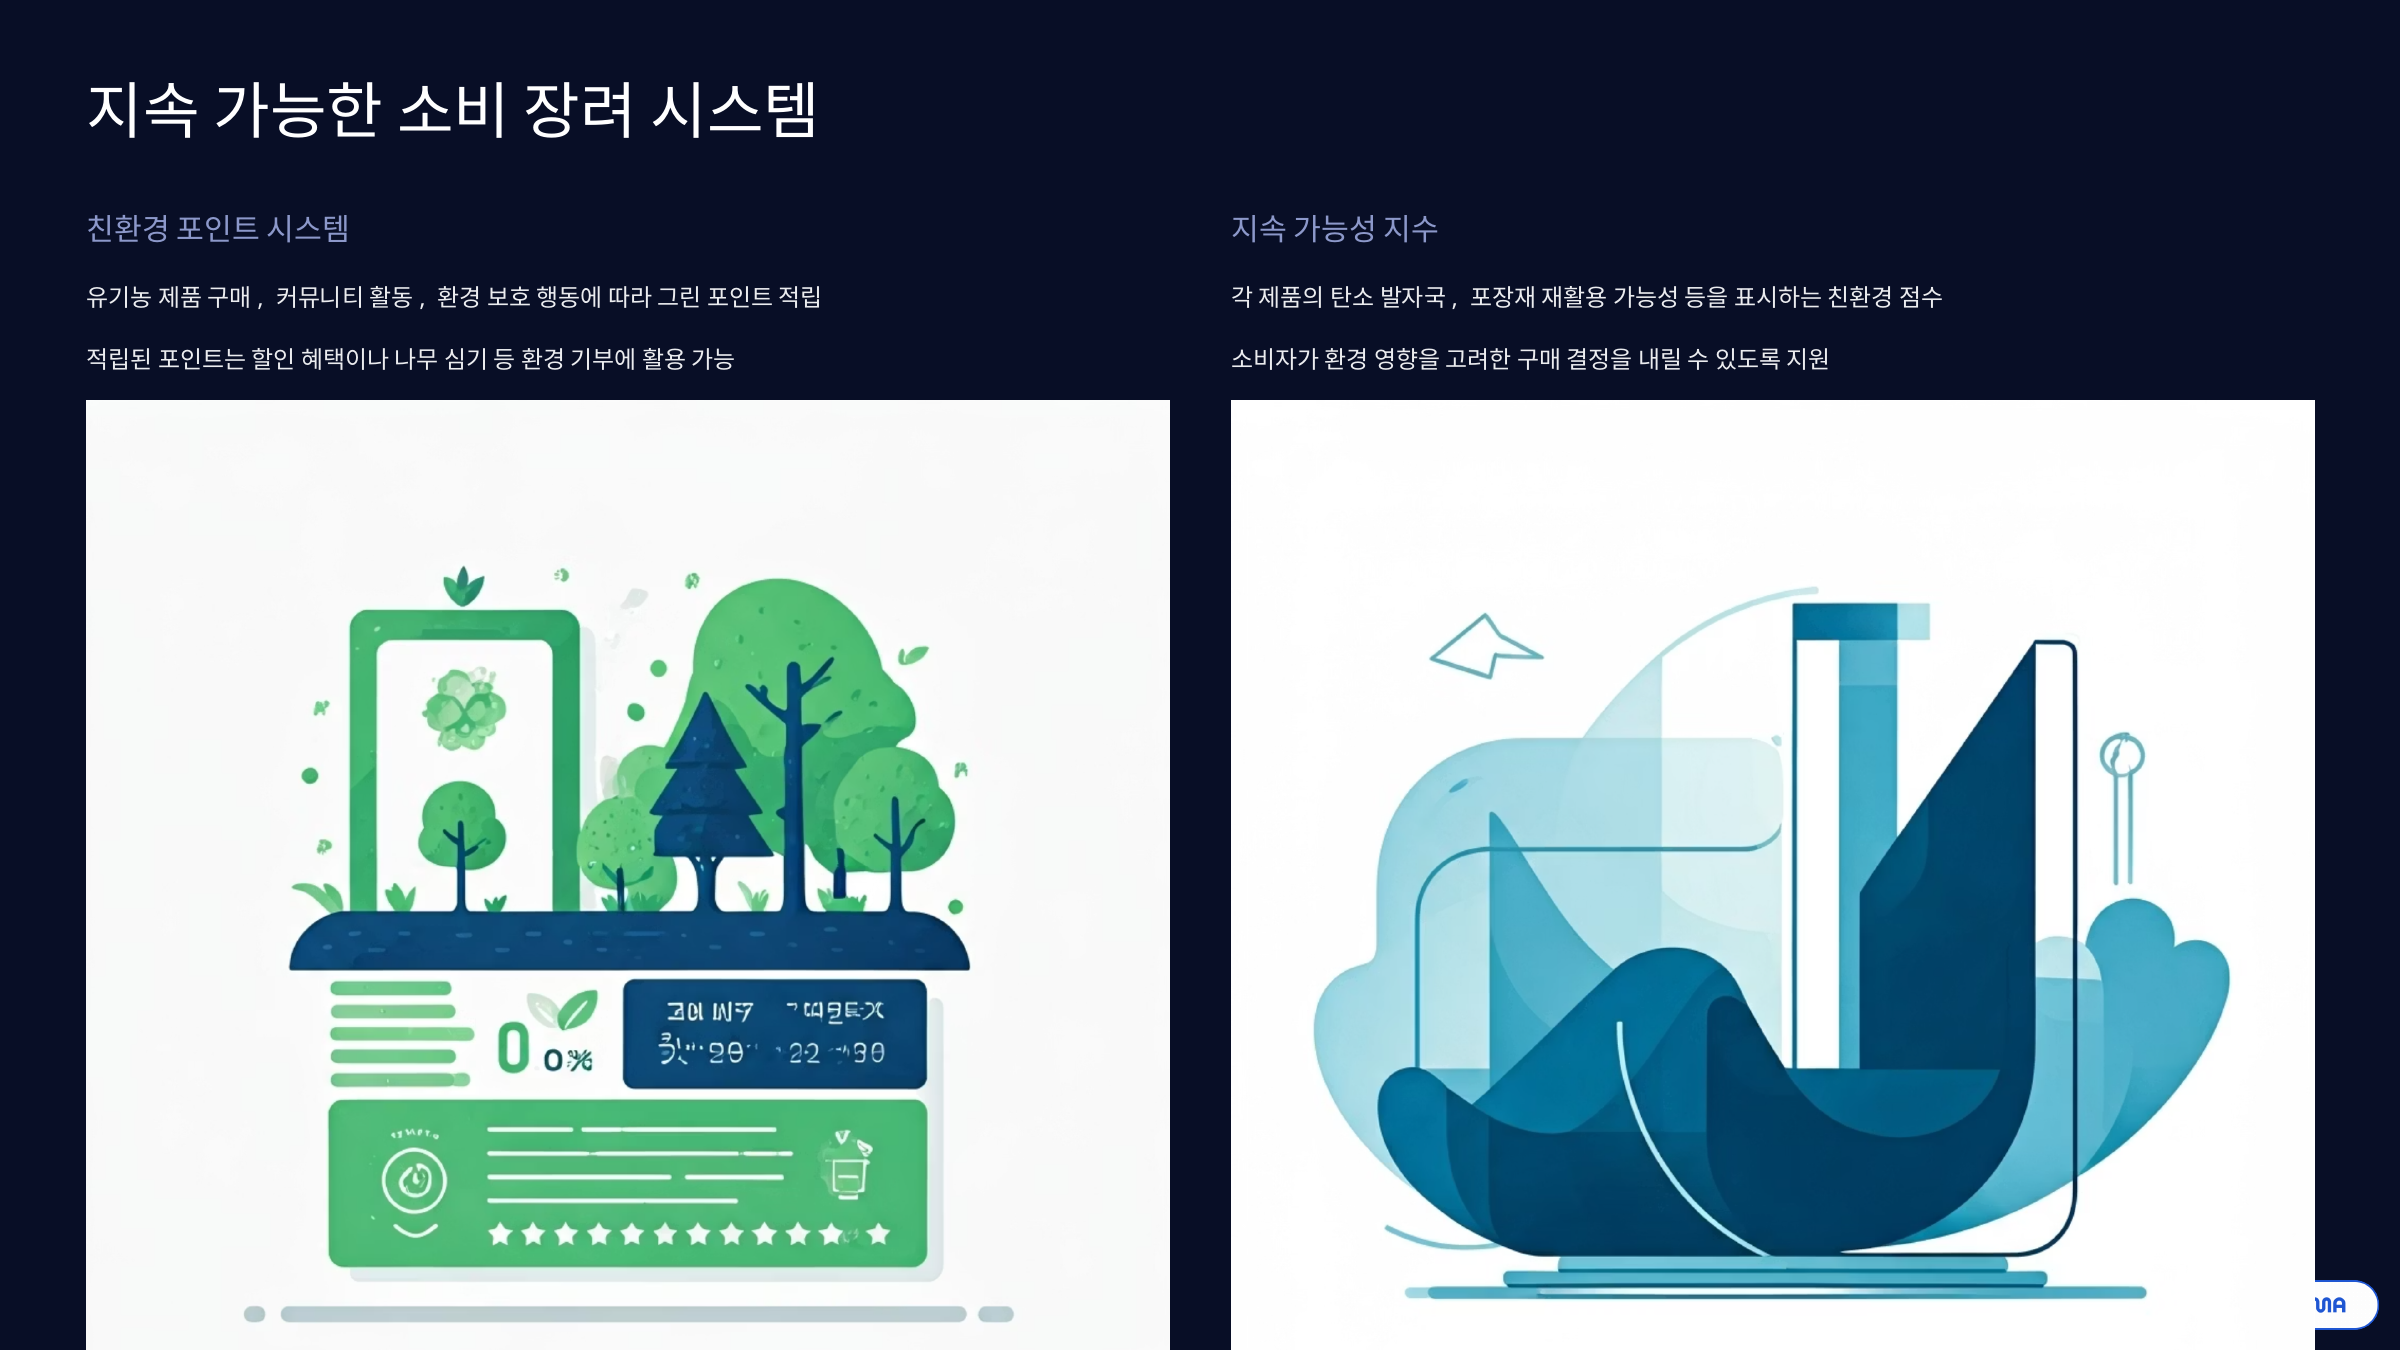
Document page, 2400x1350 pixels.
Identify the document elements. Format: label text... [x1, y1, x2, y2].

text_box 적립된 포인트는 할인 혜택이나 나무 심기 등 환경 기부에 활용 가능 [86, 333, 1170, 373]
text_box 소비자가 환경 영향을 고려한 구매 결정을 내릴 수 있도록 지원 [1231, 333, 2315, 373]
picture [86, 400, 1170, 1350]
picture [1231, 400, 2389, 1350]
text_box 각 제품의 탄소 발자국, 포장재 재활용 가능성 등을 표시하는 친환경 점수 [1231, 271, 2315, 311]
text_box 친환경 포인트 시스템 [86, 207, 398, 247]
text_box 지속 가능한 소비 장려 시스템 [86, 68, 827, 146]
text_box 지속 가능성 지수 [1231, 207, 1542, 247]
text_box 유기농 제품 구매, 커뮤니티 활동, 환경 보호 행동에 따라 그린 포인트 적립 [86, 271, 1170, 311]
